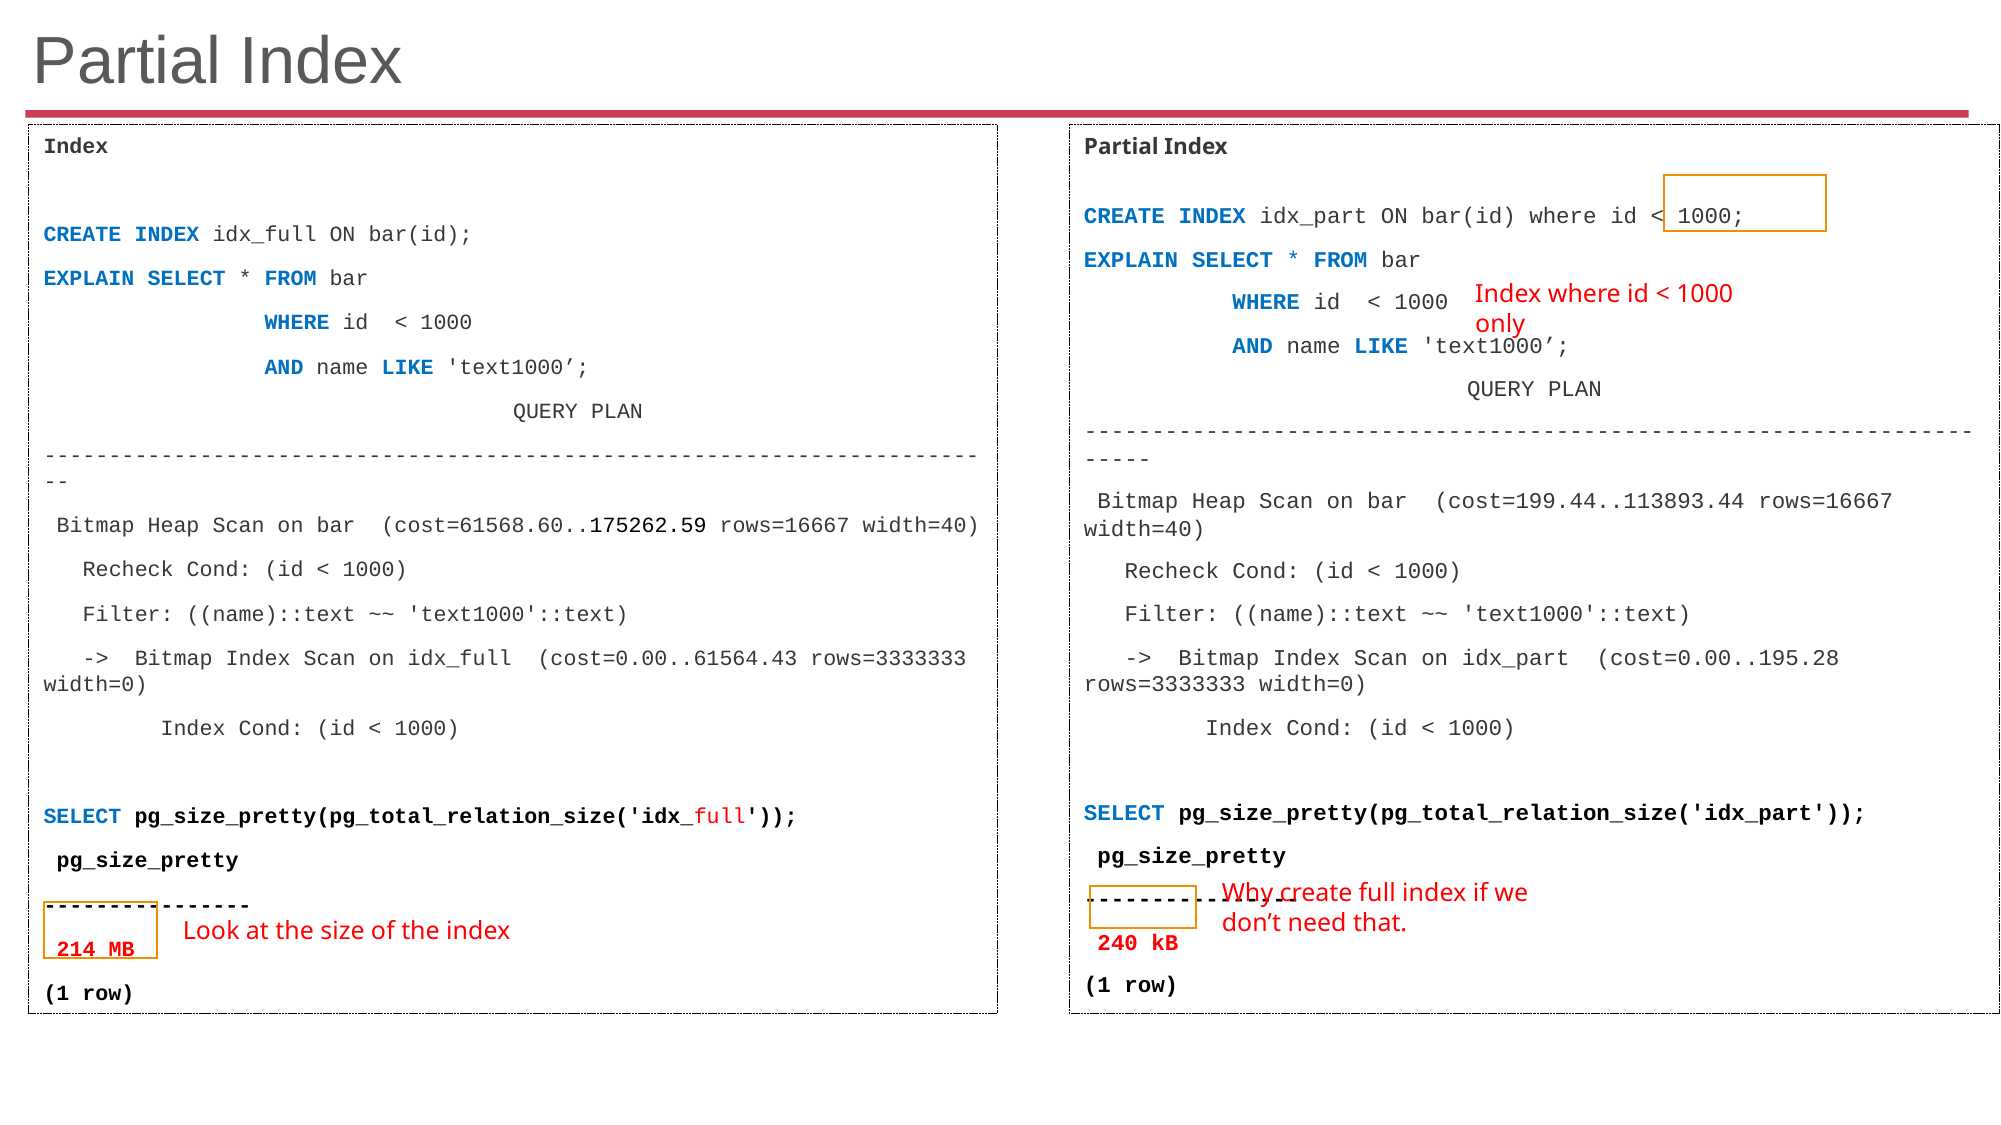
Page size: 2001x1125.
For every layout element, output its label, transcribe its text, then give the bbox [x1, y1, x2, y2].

text_box Index where id < 1000 only [1467, 270, 1777, 316]
text_box [1089, 885, 1197, 929]
text_box [44, 902, 157, 958]
text_box [1663, 175, 1827, 231]
list Index CREATE INDEX idx_full ON bar(id); EXPLAIN SELECT * FROM bar WHERE id < 1000 AND name LIKE 'text1000’; QUERY PLAN -------------------------------------------------------------------------- Bitmap Heap Scan on bar (cost=61568.60..175262.59 rows=16667 width=40) Recheck Cond: (id < 1000) Filter: ((name)::text ~~ 'text1000'::text) -> Bitmap Index Scan on idx_full (cost=0.00..61564.43 rows=3333333 width=0) Index Cond: (id < 1000) SELECT pg_size_pretty(pg_total_relation_size('idx_full')); pg_size_pretty ---------------- 214 MB (1 row) [28, 124, 998, 1014]
text_box Look at the size of the index [175, 906, 545, 953]
title Partial Index [25, 22, 1969, 101]
text_box Why create full index if we don’t need that. [1214, 869, 1584, 945]
list Partial Index CREATE INDEX idx_part ON bar(id) where id < 1000; EXPLAIN SELECT * FROM bar WHERE id < 1000 AND name LIKE 'text1000’; QUERY PLAN ----------------------------------------------------------------------- Bitmap Heap Scan on bar (cost=199.44..113893.44 rows=16667 width=40) Recheck Cond: (id < 1000) Filter: ((name)::text ~~ 'text1000'::text) -> Bitmap Index Scan on idx_part (cost=0.00..195.28 rows=3333333 width=0) Index Cond: (id < 1000) SELECT pg_size_pretty(pg_total_relation_size('idx_part')); pg_size_pretty ---------------- 240 kB (1 row) [1069, 124, 2000, 1014]
